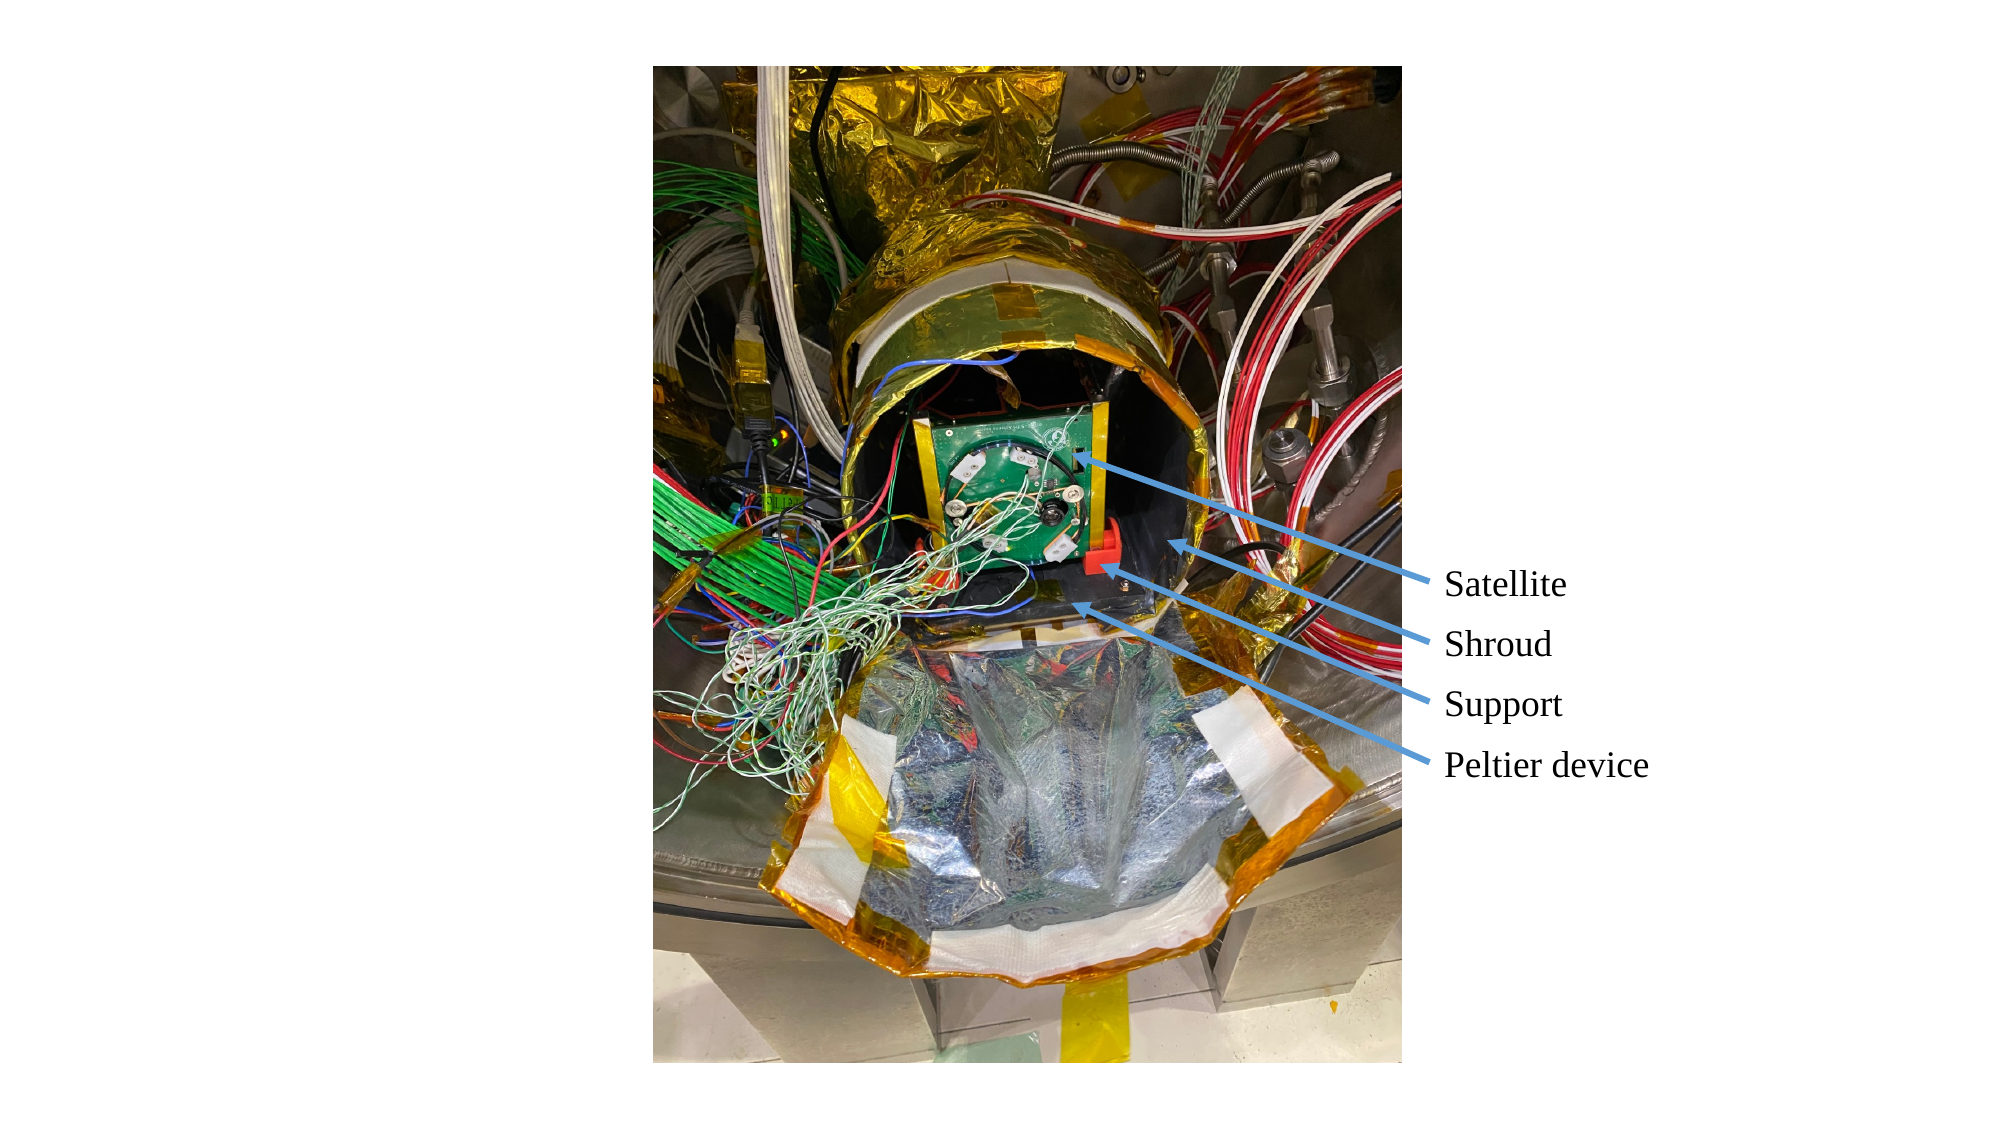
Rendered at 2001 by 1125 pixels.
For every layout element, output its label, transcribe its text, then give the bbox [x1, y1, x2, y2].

text_box Shroud [1430, 612, 1677, 671]
picture [653, 66, 1402, 1063]
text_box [1070, 602, 1430, 763]
text_box Satellite [1430, 551, 1677, 612]
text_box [1070, 453, 1430, 582]
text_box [1099, 564, 1430, 703]
text_box Peltier device [1429, 732, 1677, 793]
text_box Support [1430, 671, 1677, 732]
